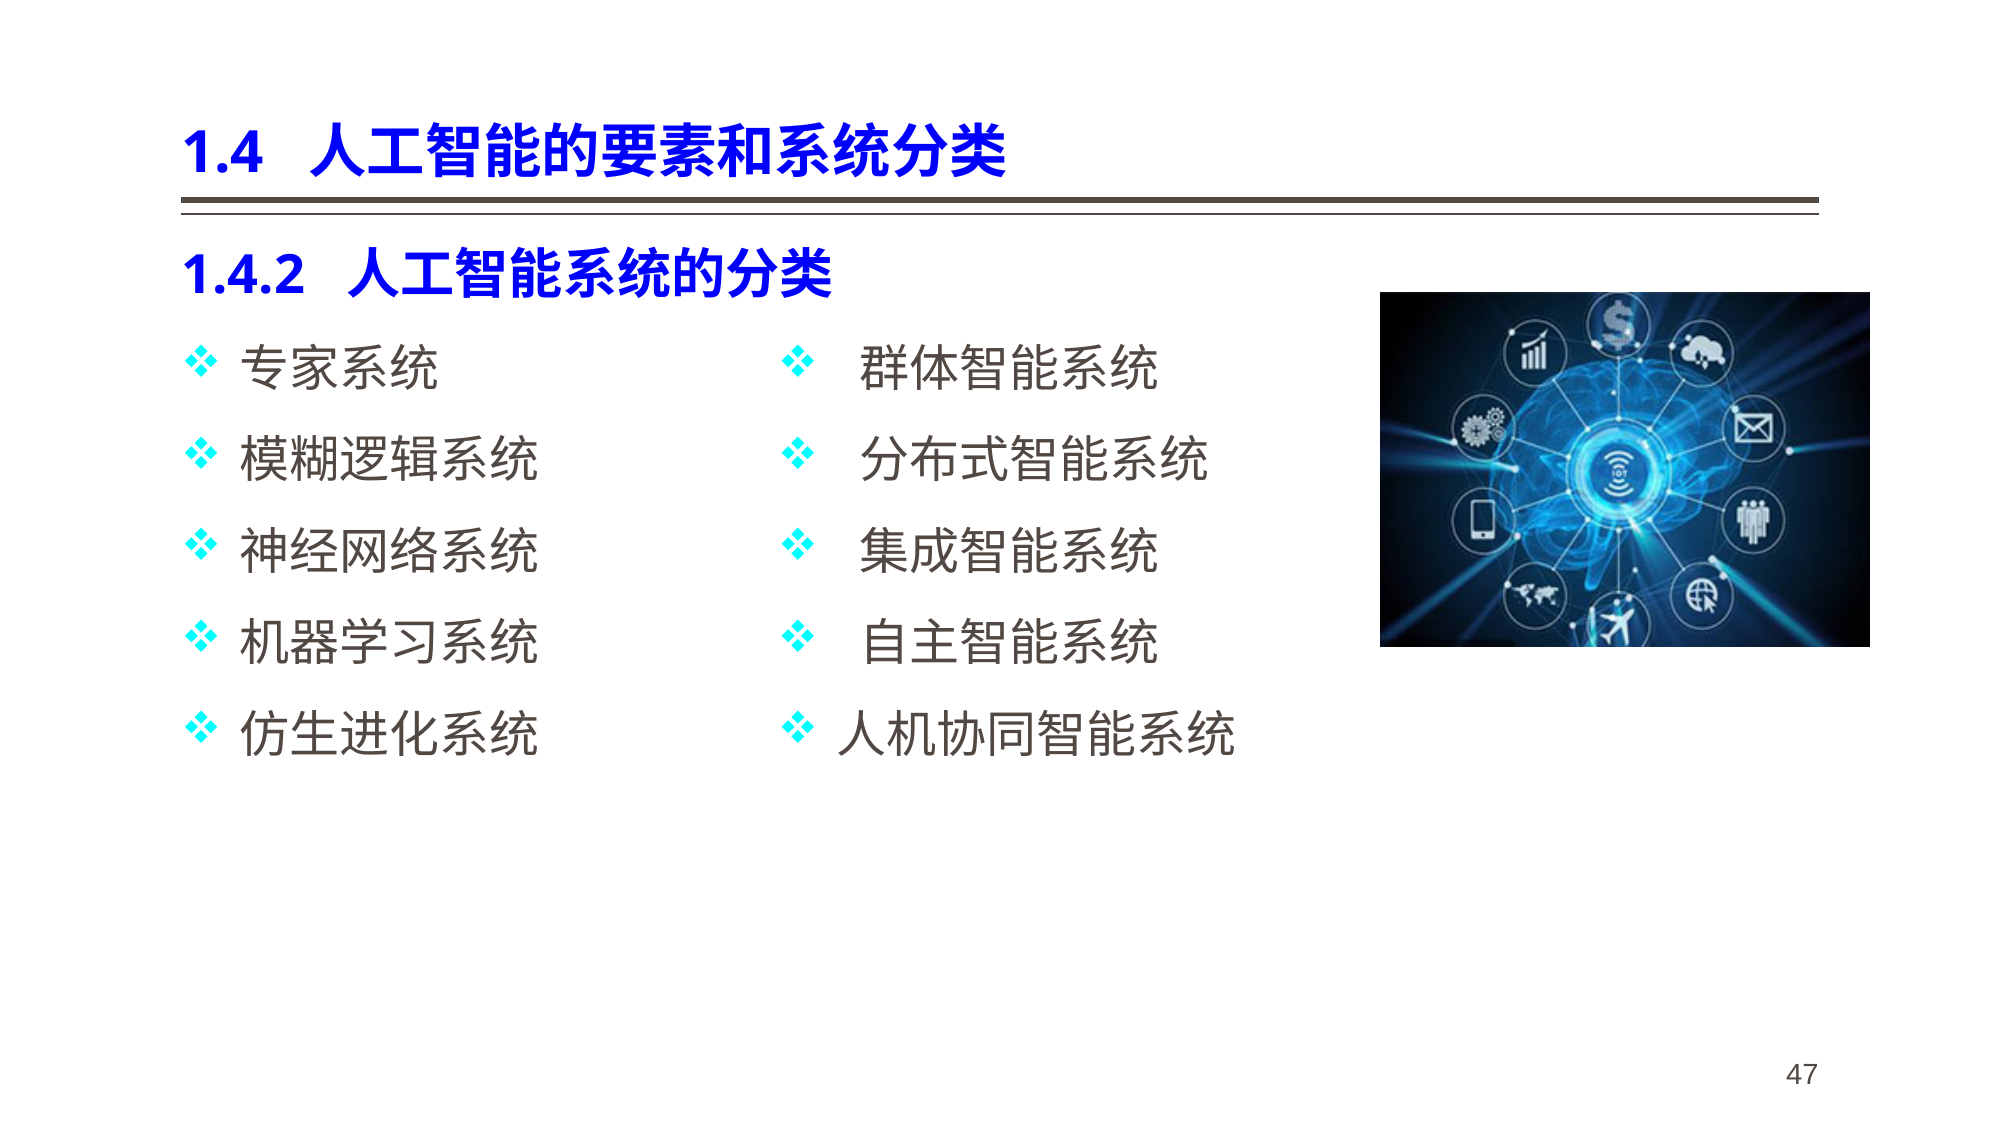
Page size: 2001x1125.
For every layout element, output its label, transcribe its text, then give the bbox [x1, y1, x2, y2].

picture [1380, 291, 1870, 647]
slide_number 47 [1518, 1042, 1819, 1103]
list 1.4.2 人工智能系统的分类 专家系统 模糊逻辑系统 神经网络系统 机器学习系统 仿生进化系统 [181, 239, 841, 796]
title 1.4 人工智能的要素和系统分类 [181, 12, 1819, 193]
text_box 群体智能系统 分布式智能系统 集成智能系统 自主智能系统 人机协同智能系统 [777, 335, 1356, 796]
